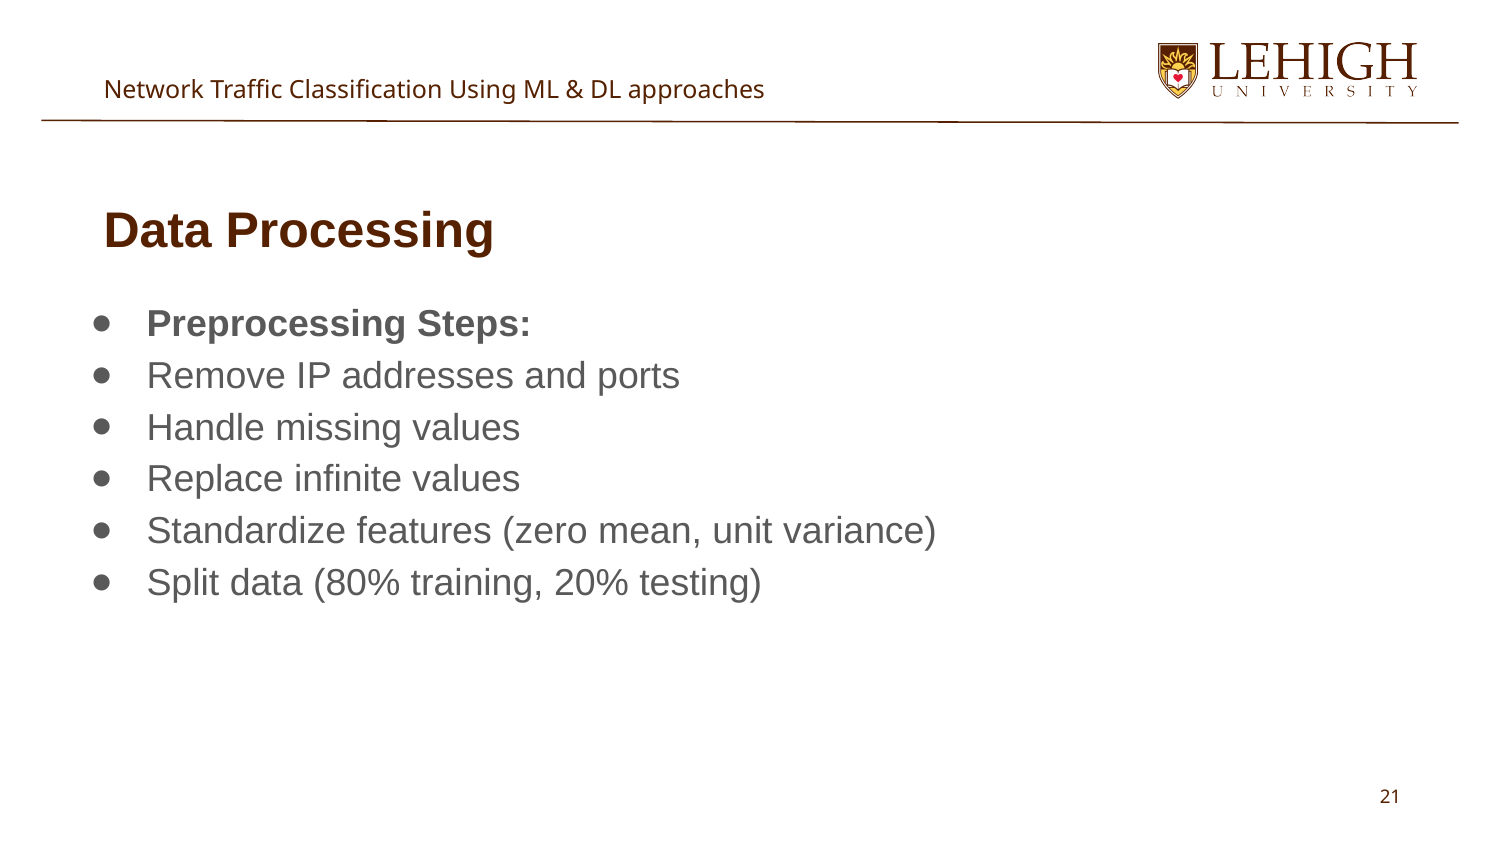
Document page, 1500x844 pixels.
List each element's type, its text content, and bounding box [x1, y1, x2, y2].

slide_number Network Traffic Classification Using ML & DL approaches [88, 55, 1092, 118]
list Preprocessing Steps: Remove IP addresses and ports Handle missing values Replace infinite values Standardize features (zero mean, unit variance) Split data (80% training, 20% testing) [56, 277, 1092, 702]
slide_number 21 [1326, 764, 1417, 830]
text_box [41, 120, 1459, 124]
title Data Processing [88, 170, 1092, 273]
picture [1157, 42, 1417, 99]
